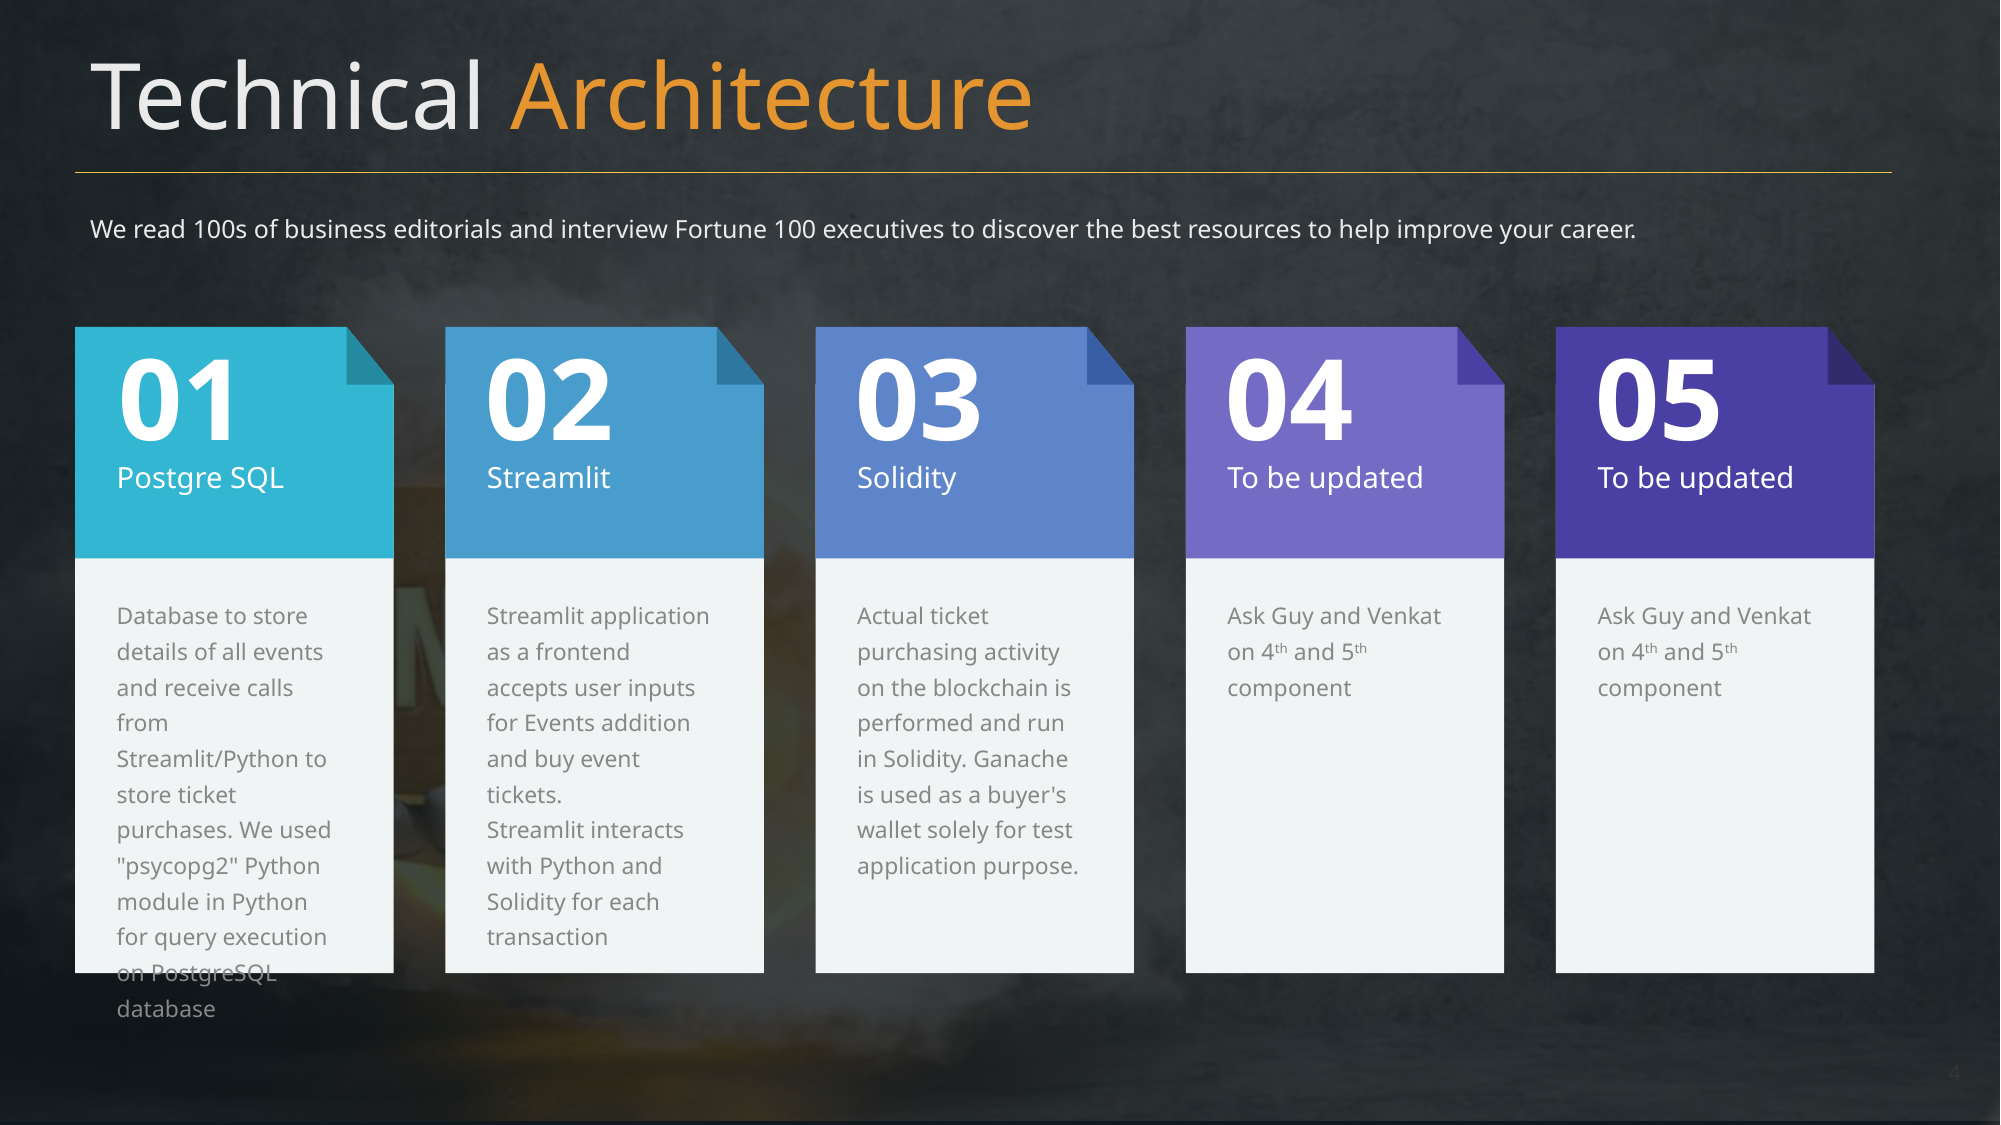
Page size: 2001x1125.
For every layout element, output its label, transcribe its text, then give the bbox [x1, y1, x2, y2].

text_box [75, 320, 417, 974]
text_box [1555, 320, 1898, 974]
text_box Technical Architecture [75, 30, 1892, 156]
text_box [1185, 320, 1528, 974]
text_box We read 100s of business editorials and interview Fortune 100 executives to discover the best resources to help improve your career. [75, 203, 1787, 252]
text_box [445, 320, 787, 974]
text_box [815, 320, 1158, 974]
